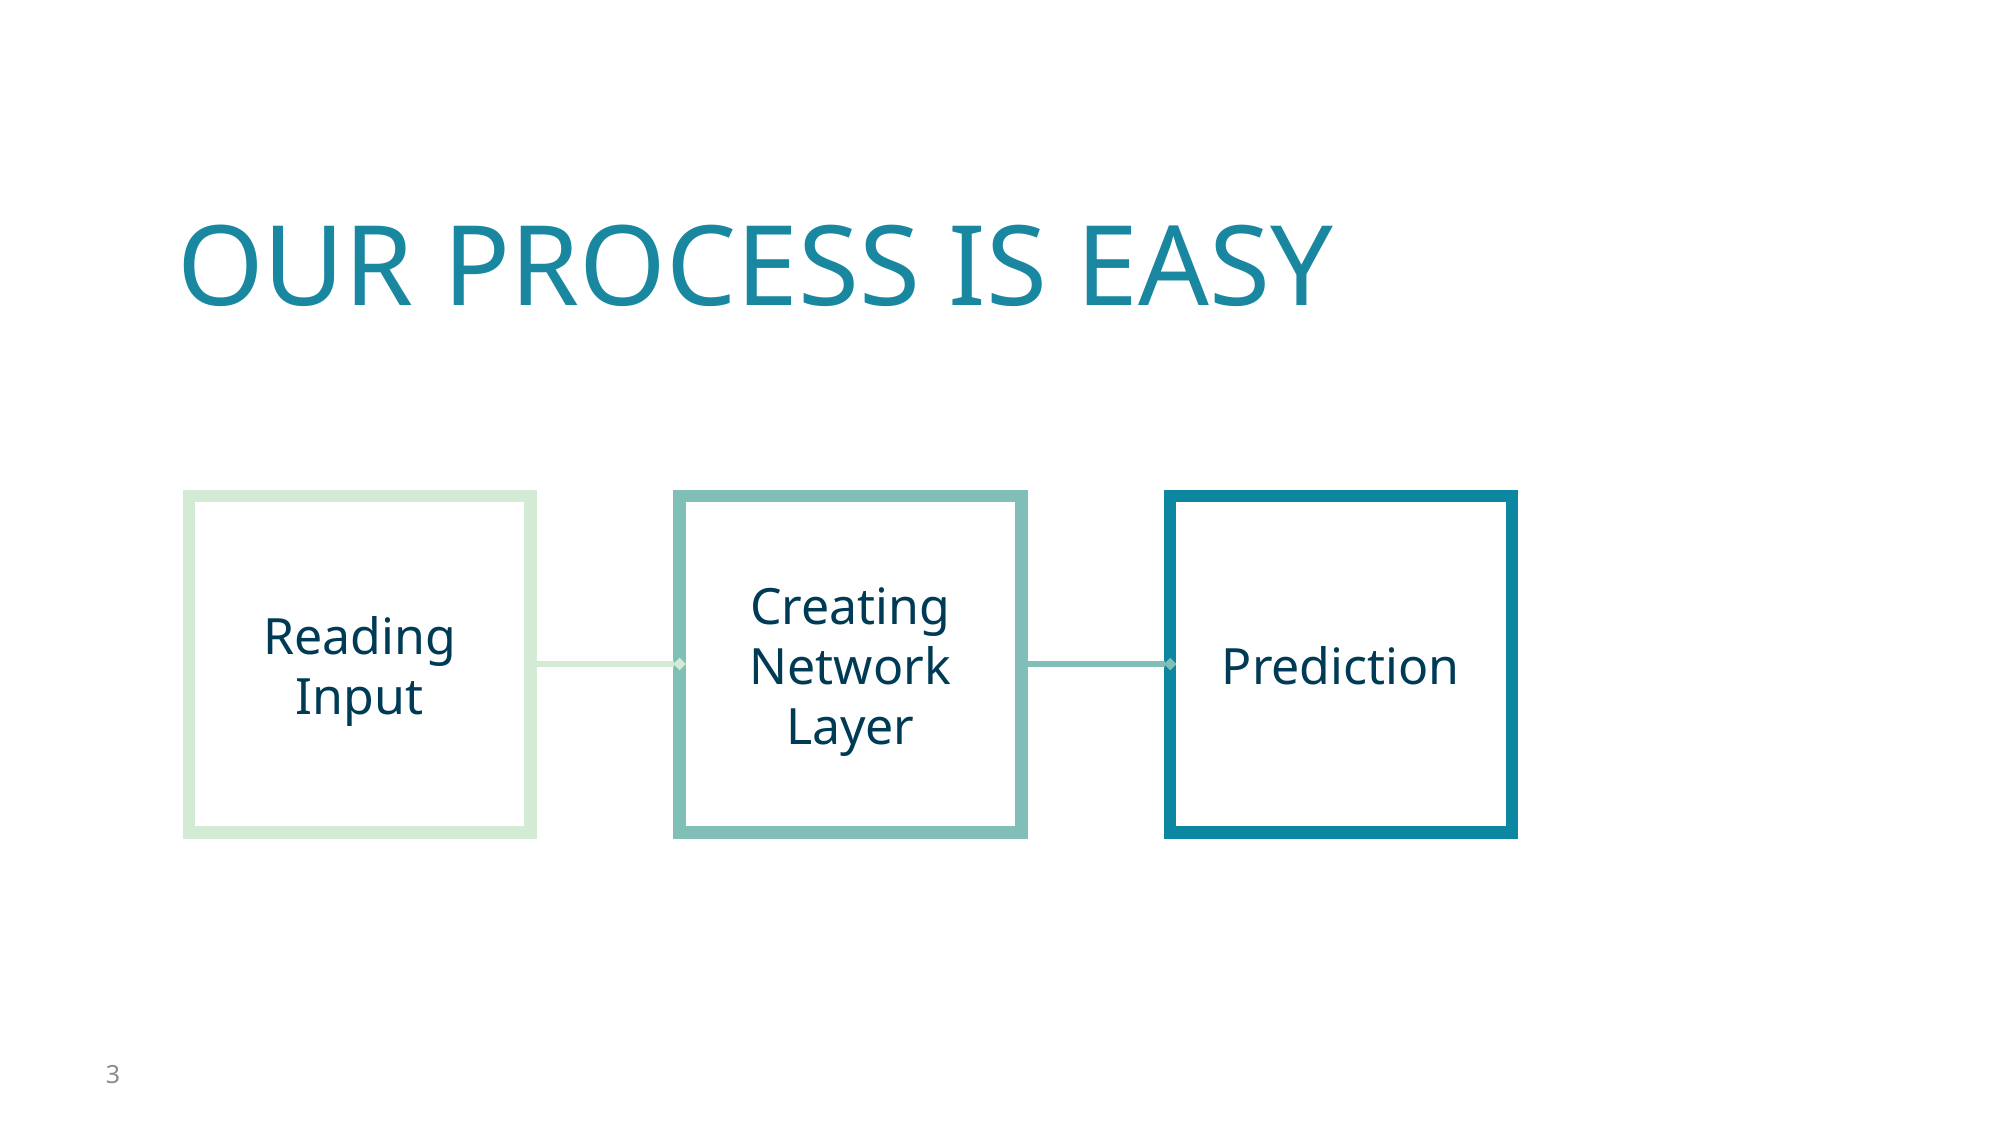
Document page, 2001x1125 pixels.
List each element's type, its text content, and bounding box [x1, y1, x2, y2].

text_box Reading Input [188, 495, 531, 833]
text_box Creating Network Layer [679, 495, 1022, 833]
slide_number 3 [20, 1032, 140, 1119]
text_box Prediction [1170, 495, 1512, 833]
title OUR PROCESS IS EASY [157, 161, 1636, 350]
